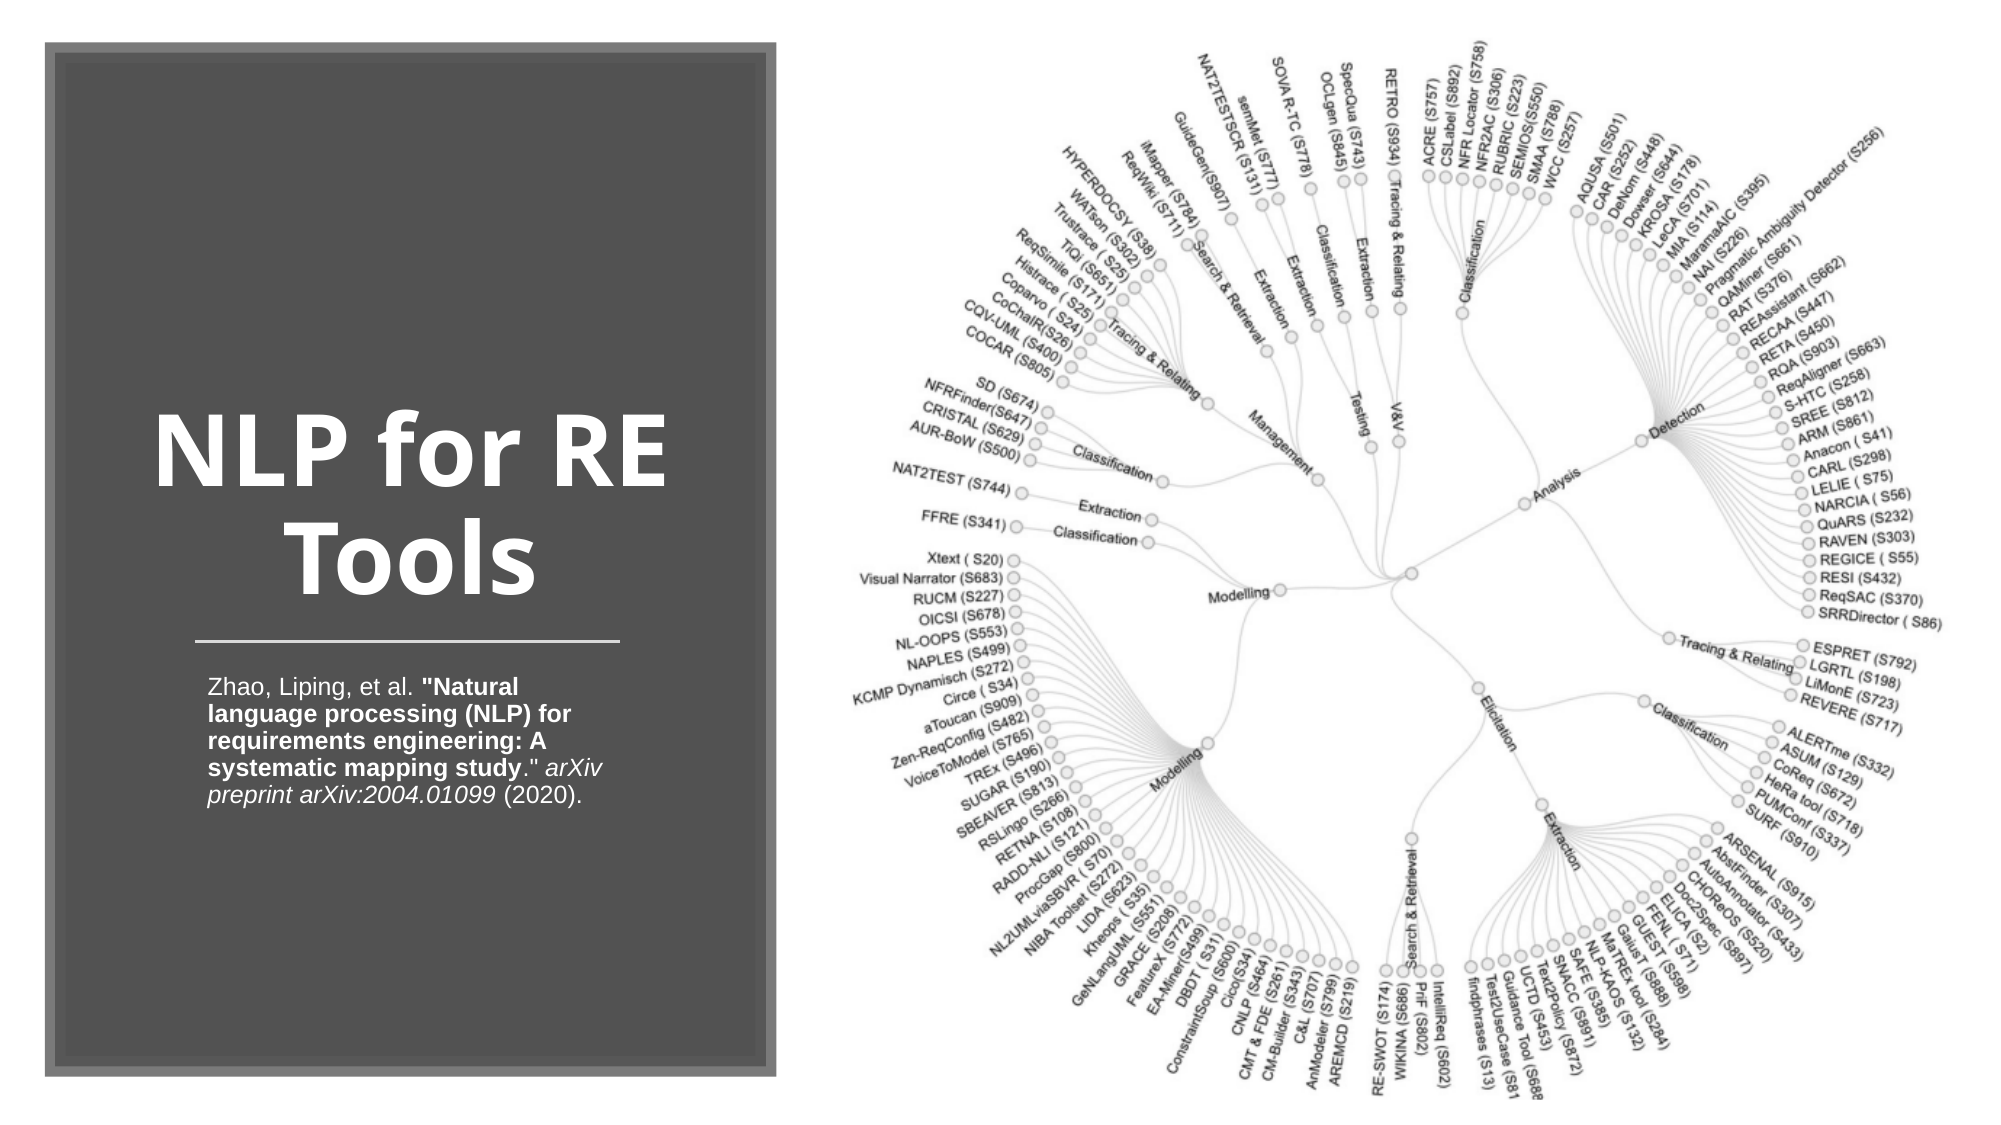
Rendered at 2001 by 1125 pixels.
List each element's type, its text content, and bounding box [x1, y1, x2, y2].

list Zhao, Liping, et al. "Natural language processing (NLP) for requirements engineering: A systematic mapping study." arXiv preprint arXiv:2004.01099 (2020). [156, 659, 620, 1000]
text_box [54, 52, 767, 1067]
picture [850, 21, 1958, 1104]
title NLP for RE Tools [110, 149, 711, 624]
